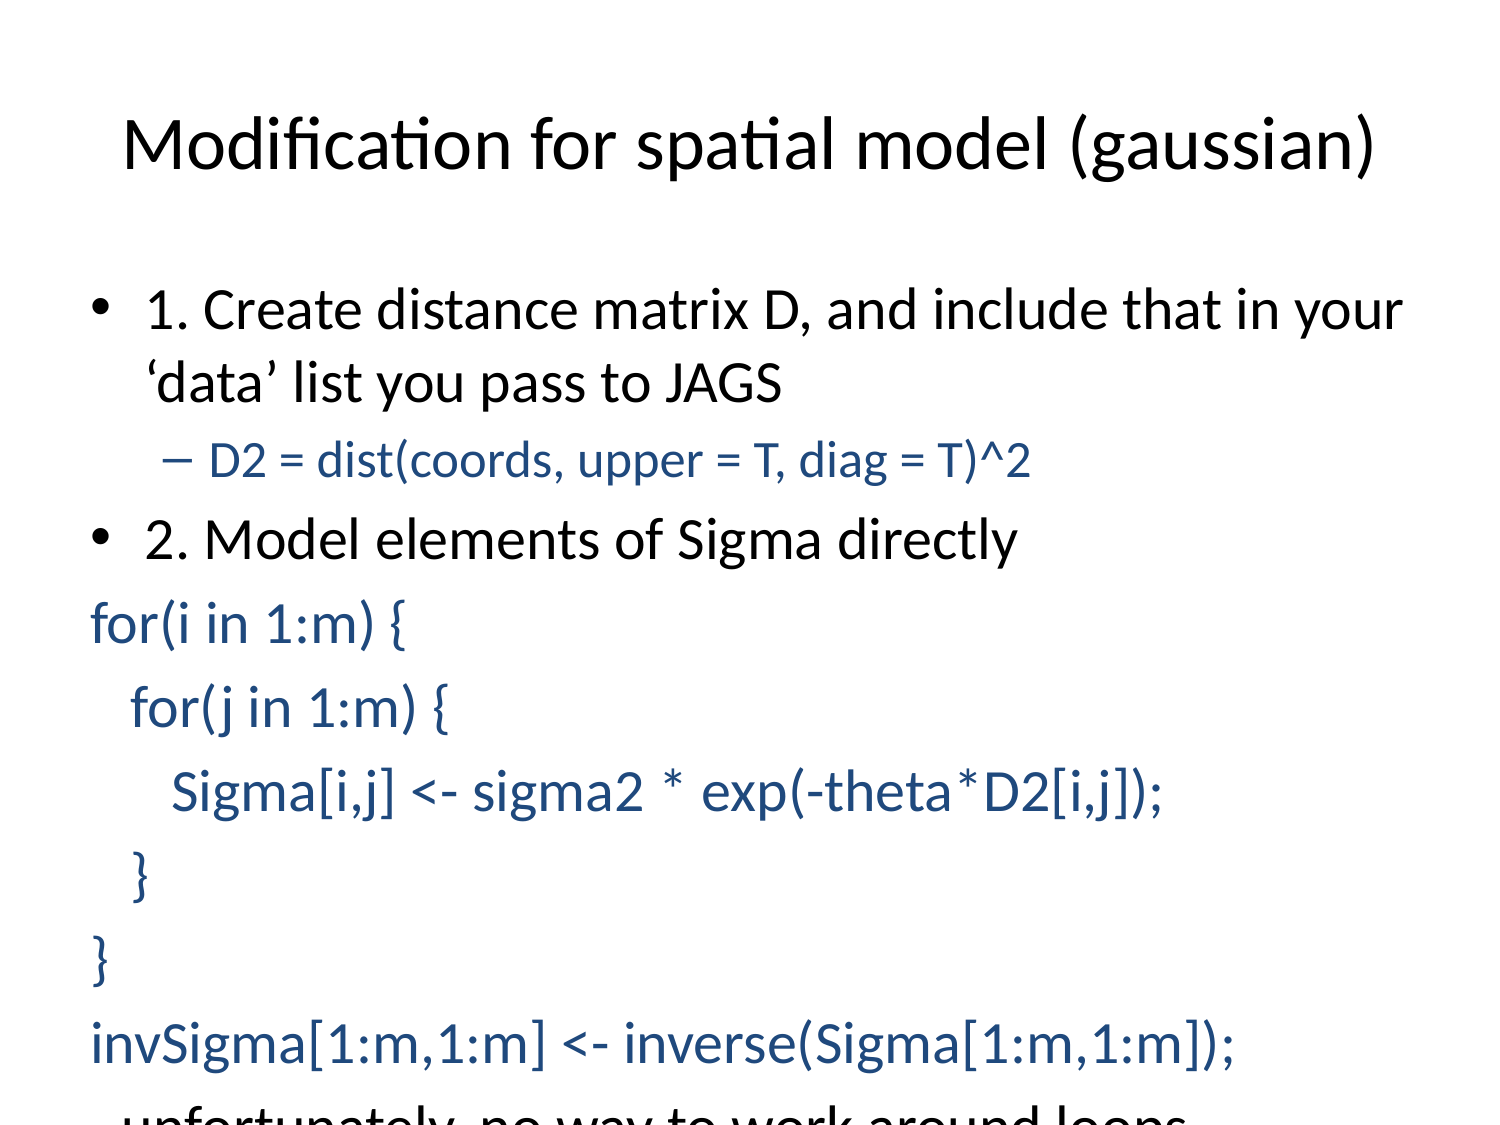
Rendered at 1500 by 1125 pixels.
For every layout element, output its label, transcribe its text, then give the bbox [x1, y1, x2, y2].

title Modification for spatial model (gaussian) [75, 45, 1425, 233]
list 1. Create distance matrix D, and include that in your ‘data’ list you pass to JAGS D2 = dist(coords, upper = T, diag = T)^2 2. Model elements of Sigma directly for(i in 1:m) { for(j in 1:m) { Sigma[i,j] <- sigma2 * exp(-theta*D2[i,j]); } } invSigma[1:m,1:m] <- inverse(Sigma[1:m,1:m]); - unfortunately, no way to work around loops [75, 262, 1425, 1125]
